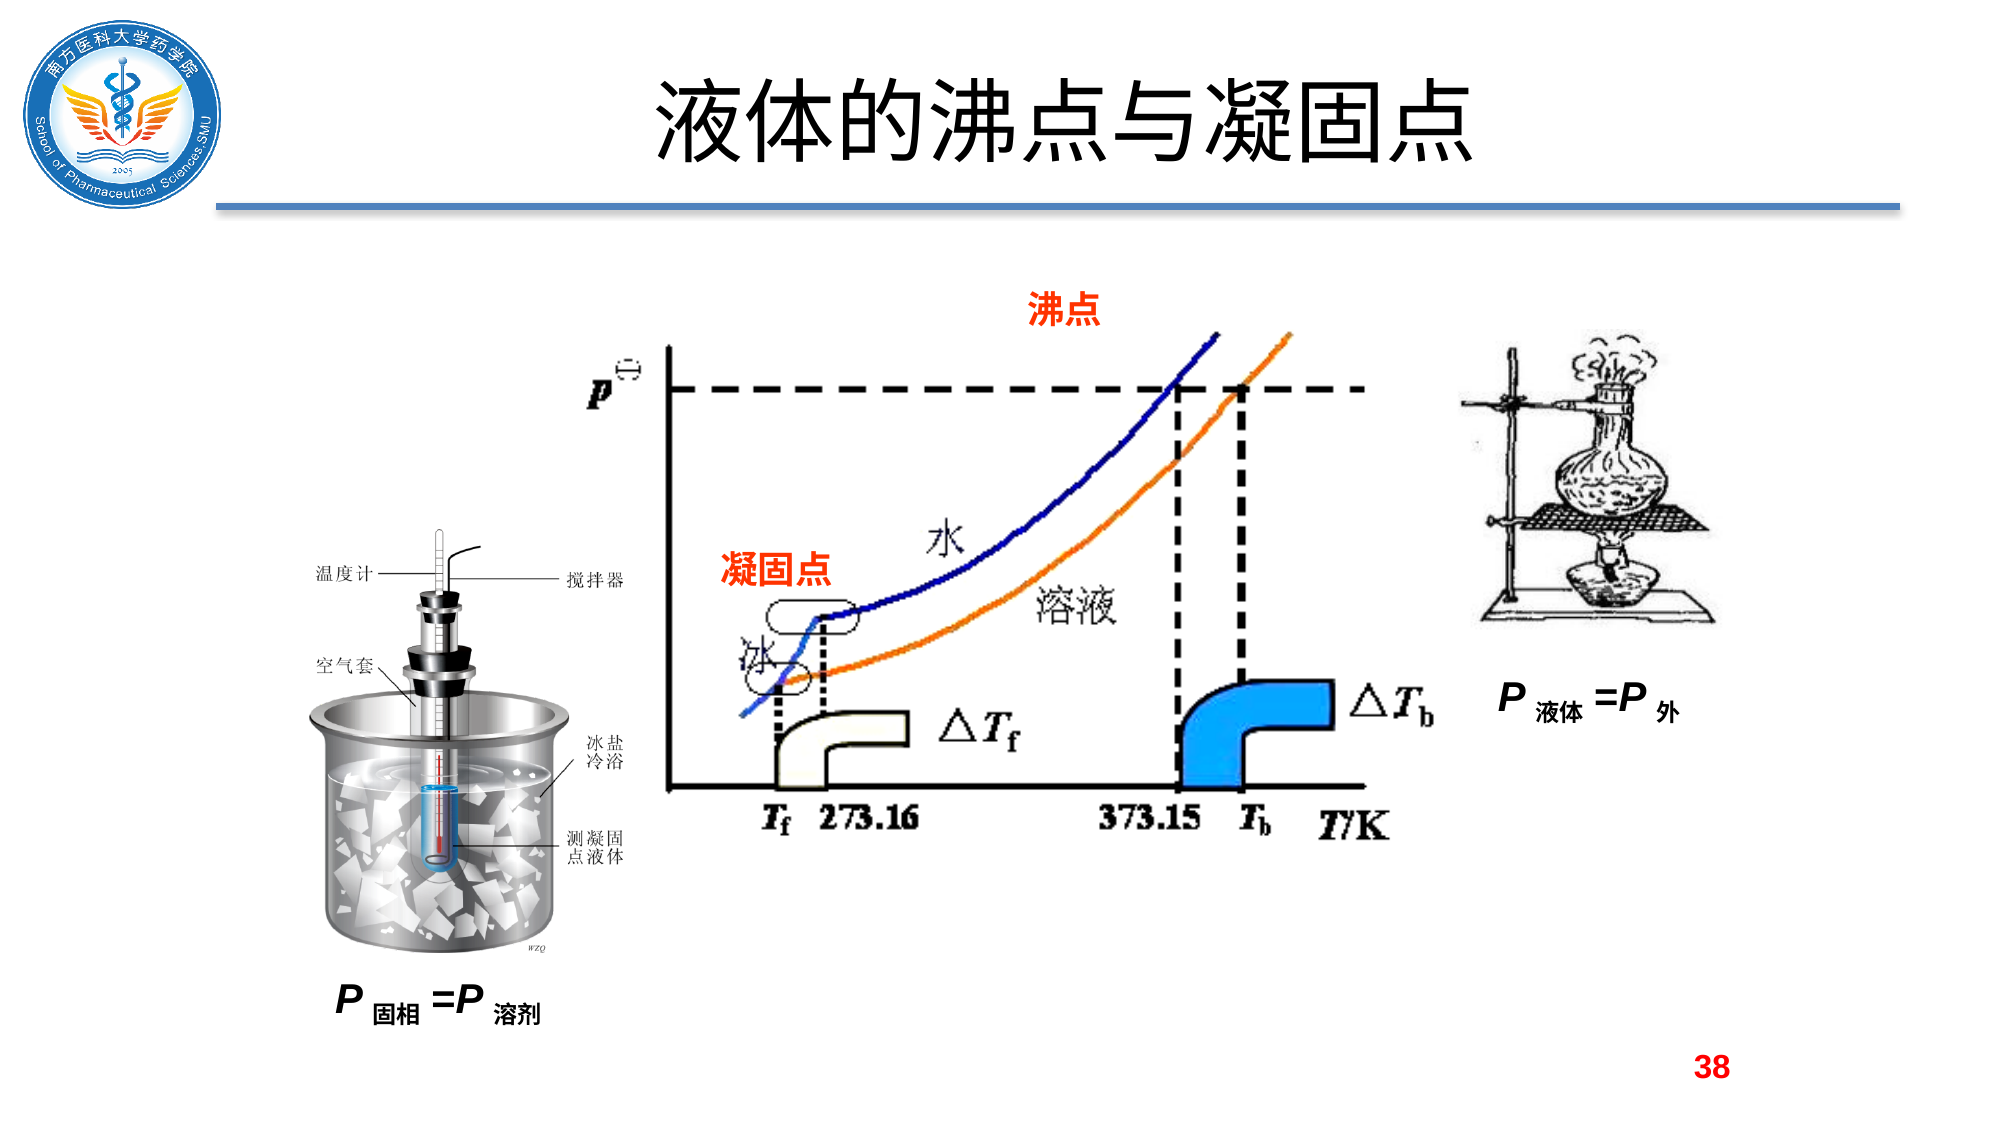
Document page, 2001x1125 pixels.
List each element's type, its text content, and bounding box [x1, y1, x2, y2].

title 液体的沸点与凝固点 [242, 24, 1888, 213]
text_box 沸点 [1012, 278, 1118, 321]
text_box P固相=P溶剂 [320, 964, 557, 1036]
picture [23, 20, 221, 209]
slide_number 38 [1395, 1034, 1746, 1095]
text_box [1446, 328, 1733, 729]
picture [309, 322, 1461, 953]
